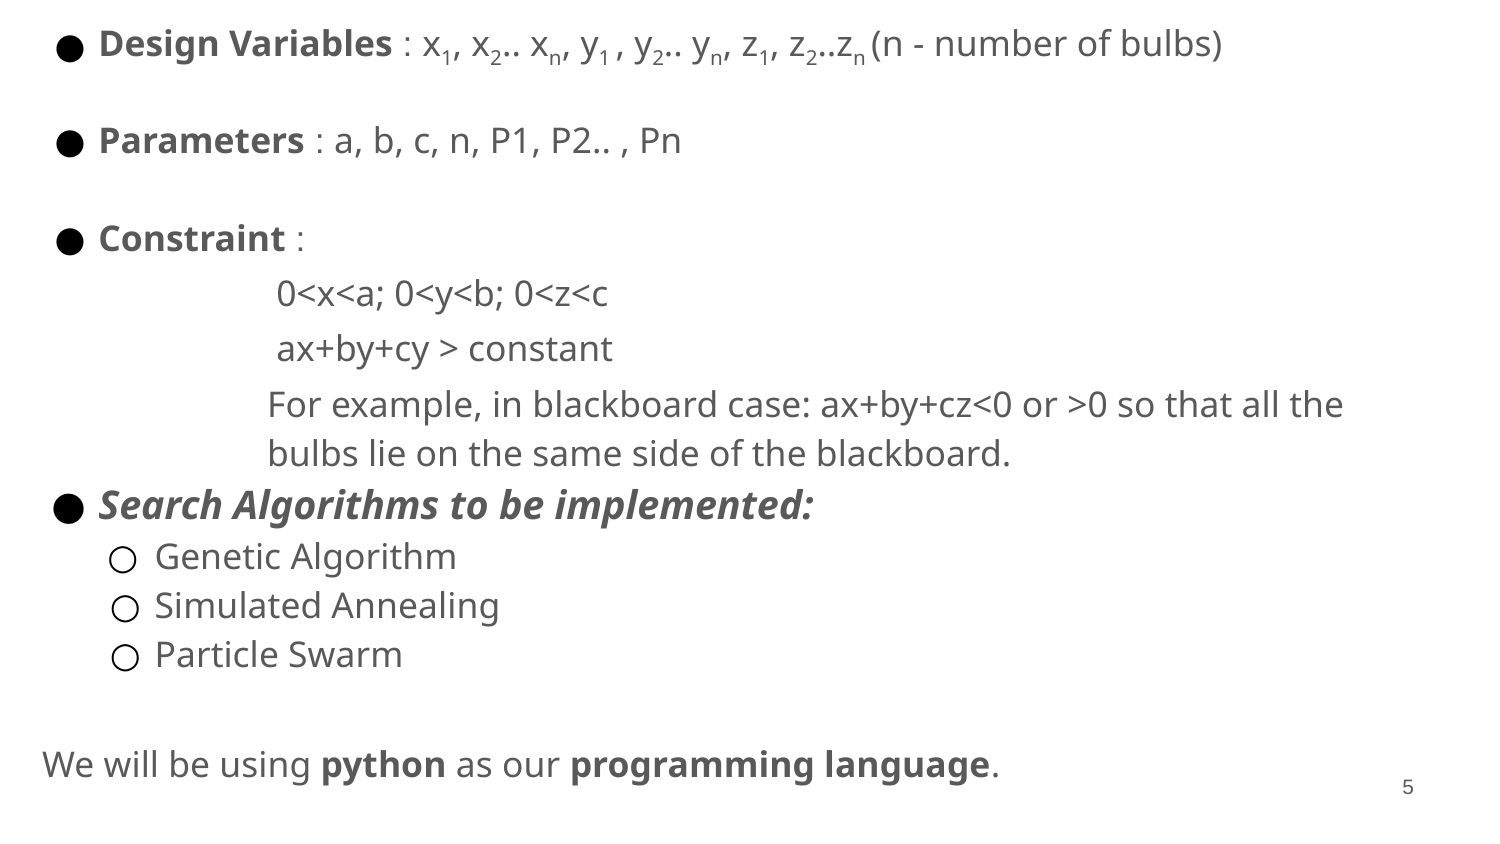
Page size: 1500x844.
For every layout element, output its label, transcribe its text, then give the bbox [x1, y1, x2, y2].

slide_number ‹#› [1074, 768, 1425, 827]
list Design Variables : x1, x2.. xn, y1 , y2.. yn, z1, z2..zn (n - number of bulbs) Parameters : a, b, c, n, P1, P2.. , Pn Constraint : 0<x<a; 0<y<b; 0<z<c ax+by+cy > constant For example, in blackboard case: ax+by+cz<0 or >0 so that all the bulbs lie on the same side of the blackboard. Search Algorithms to be implemented: Genetic Algorithm Simulated Annealing Particle Swarm We will be using python as our programming language. [30, 7, 1425, 836]
